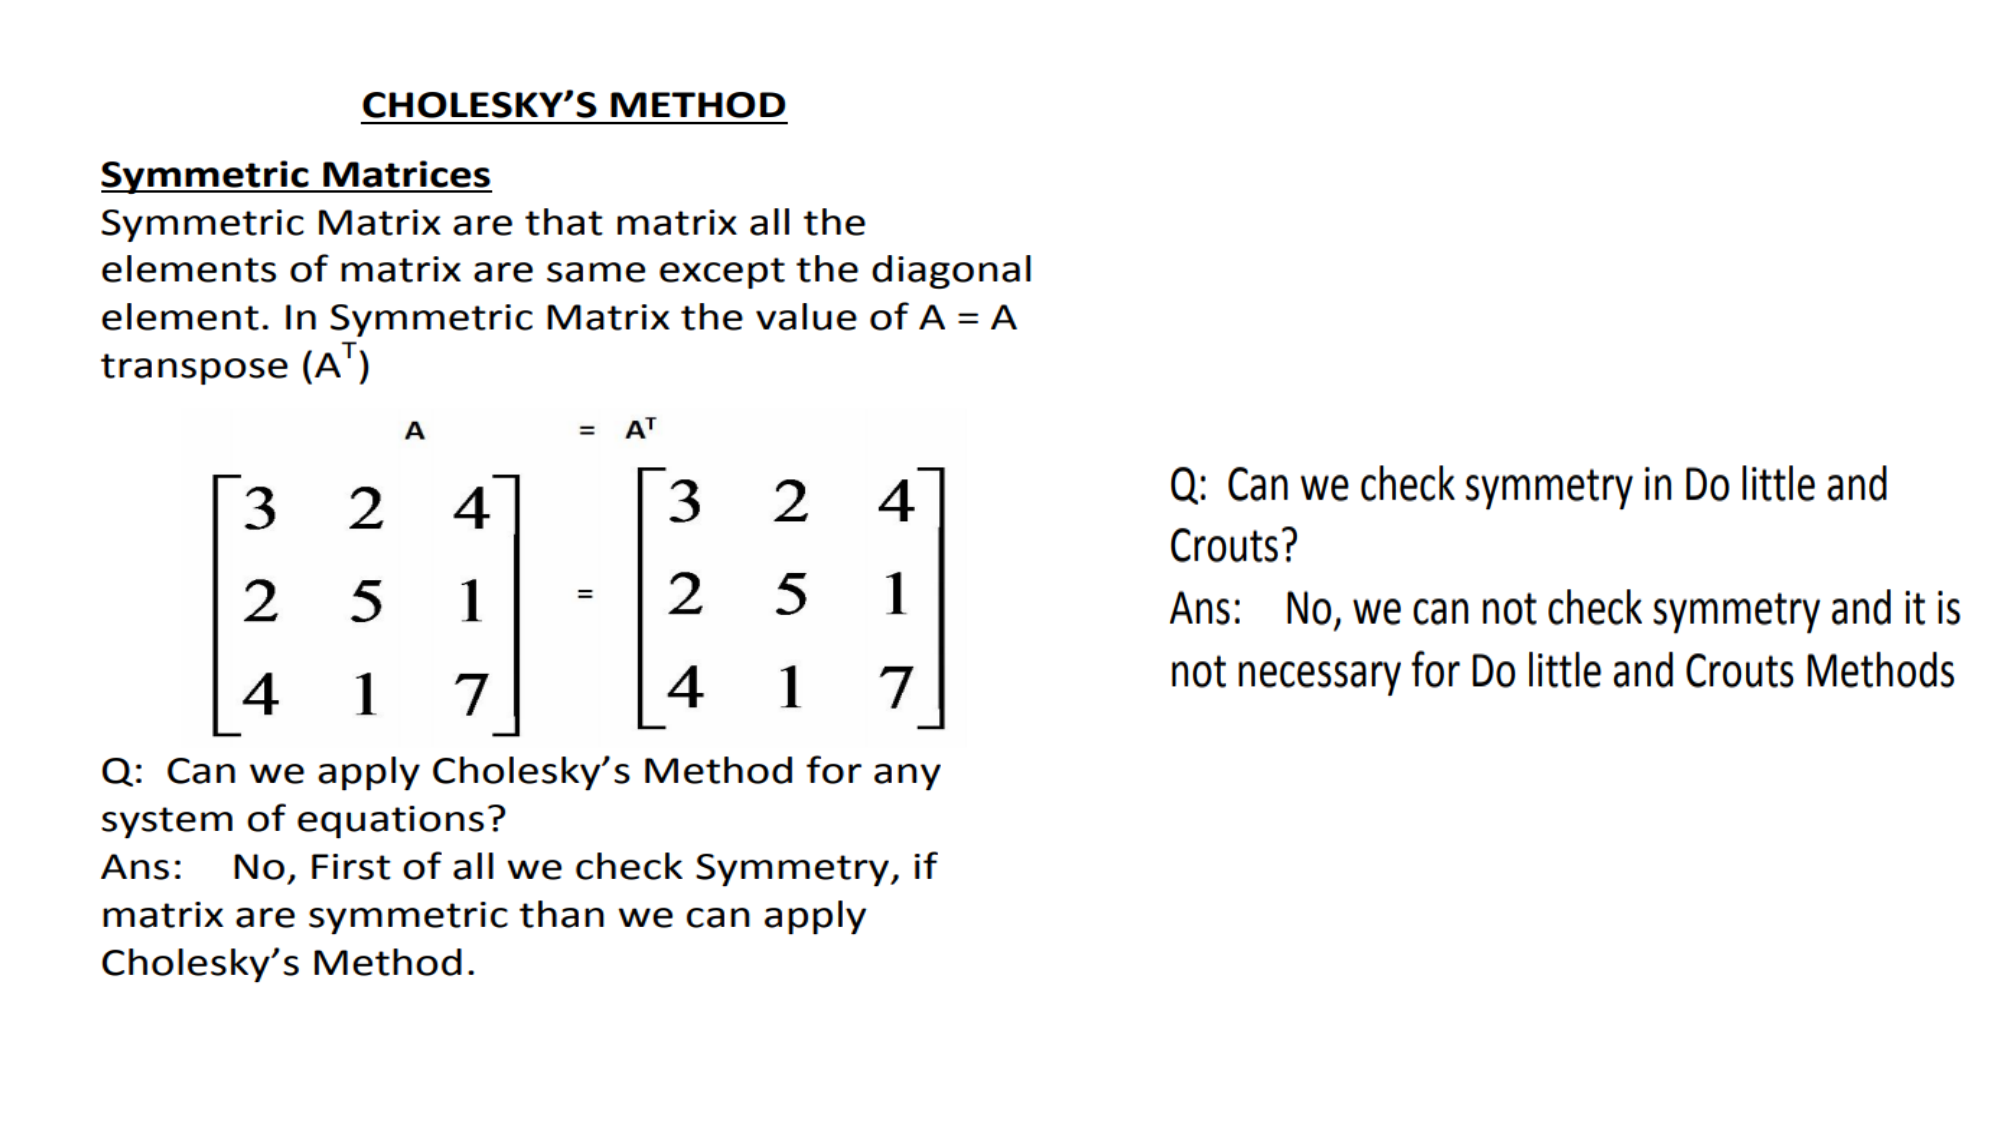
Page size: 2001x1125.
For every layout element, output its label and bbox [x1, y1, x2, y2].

picture [1155, 461, 2000, 754]
picture [38, 50, 1078, 987]
